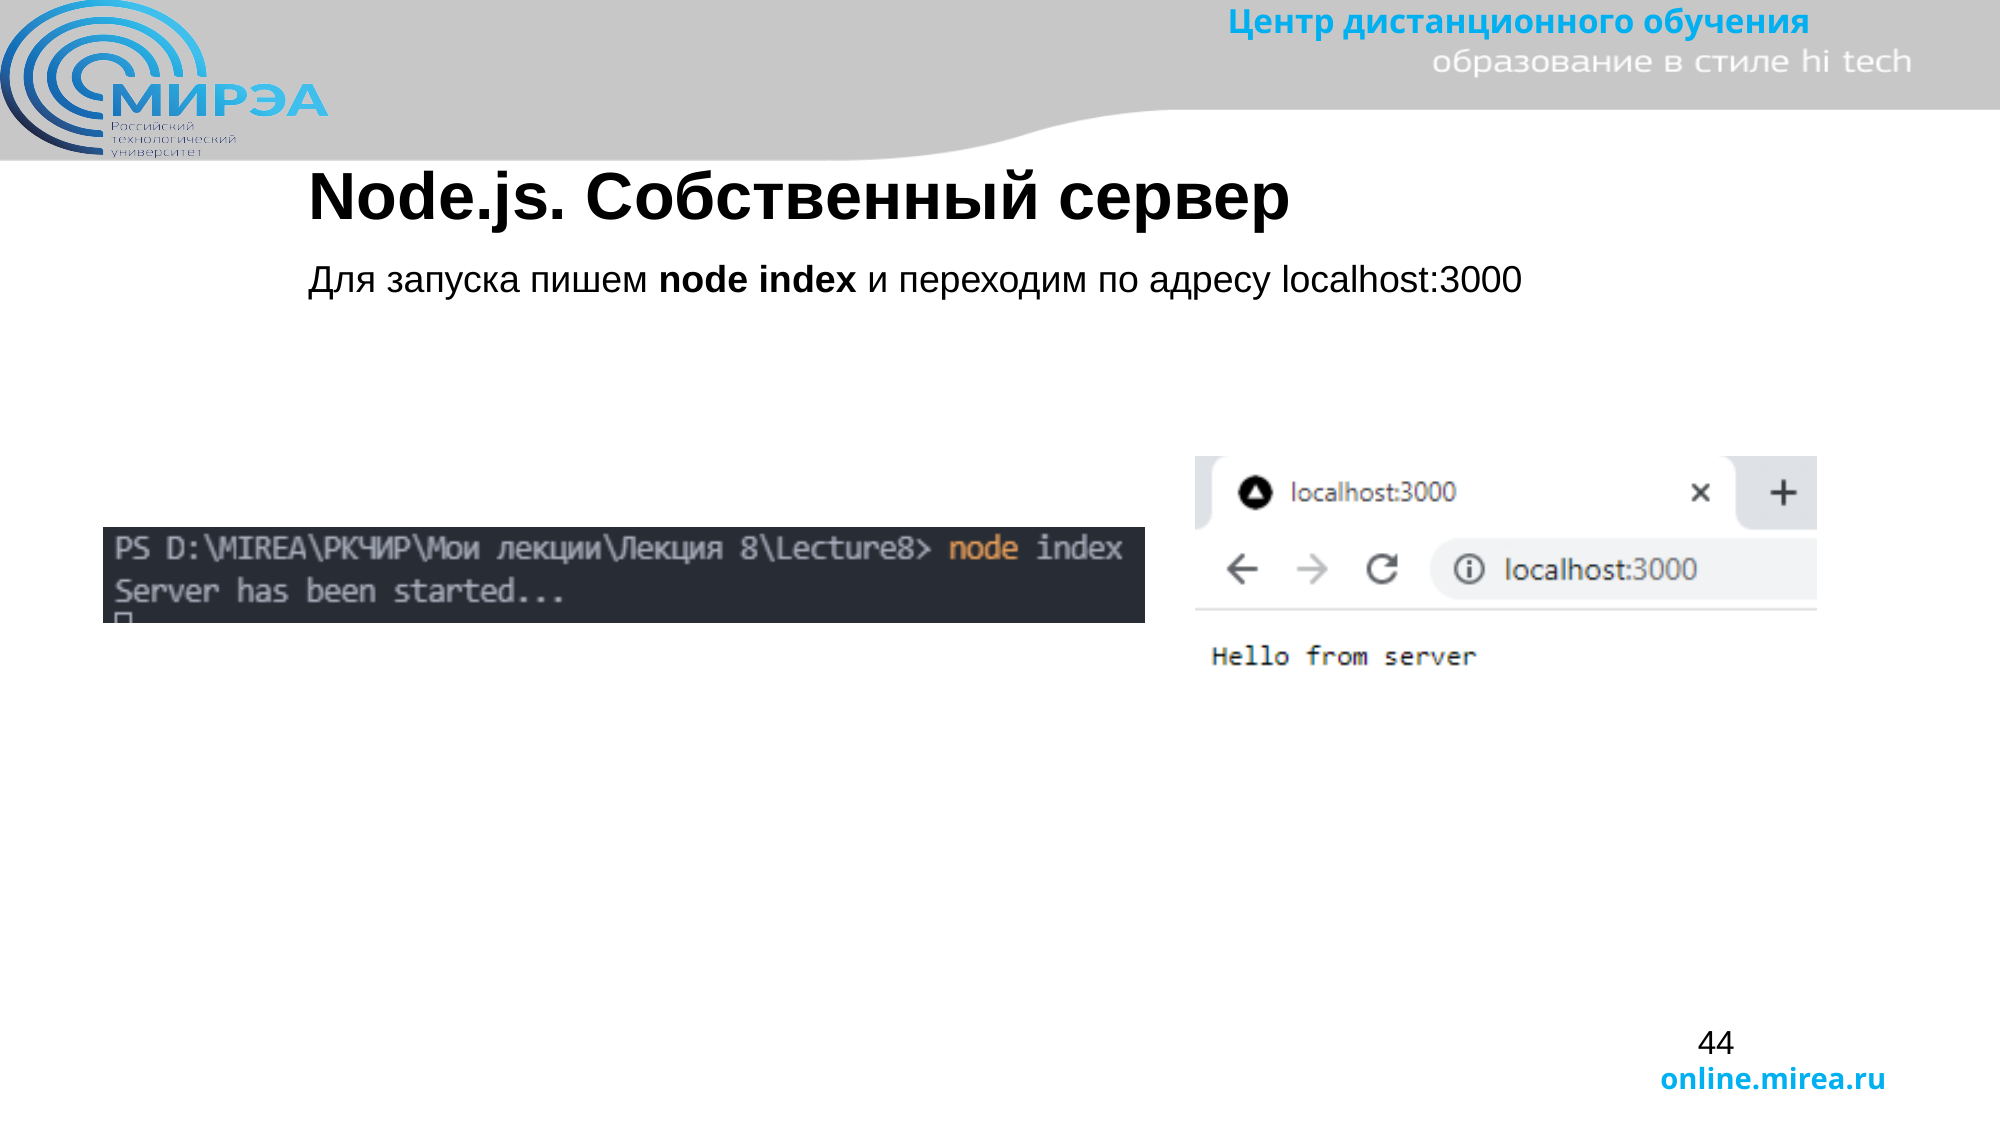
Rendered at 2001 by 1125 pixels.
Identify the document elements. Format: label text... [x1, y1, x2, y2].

picture [0, 0, 329, 159]
text_box Для запуска пишем node index и переходим по адресу localhost:3000 [293, 247, 1792, 322]
text_box 44 [1400, 1013, 1750, 1058]
picture [103, 527, 1145, 624]
text_box Node.js. Собственный сервер [293, 145, 1737, 241]
picture [1195, 456, 1817, 707]
